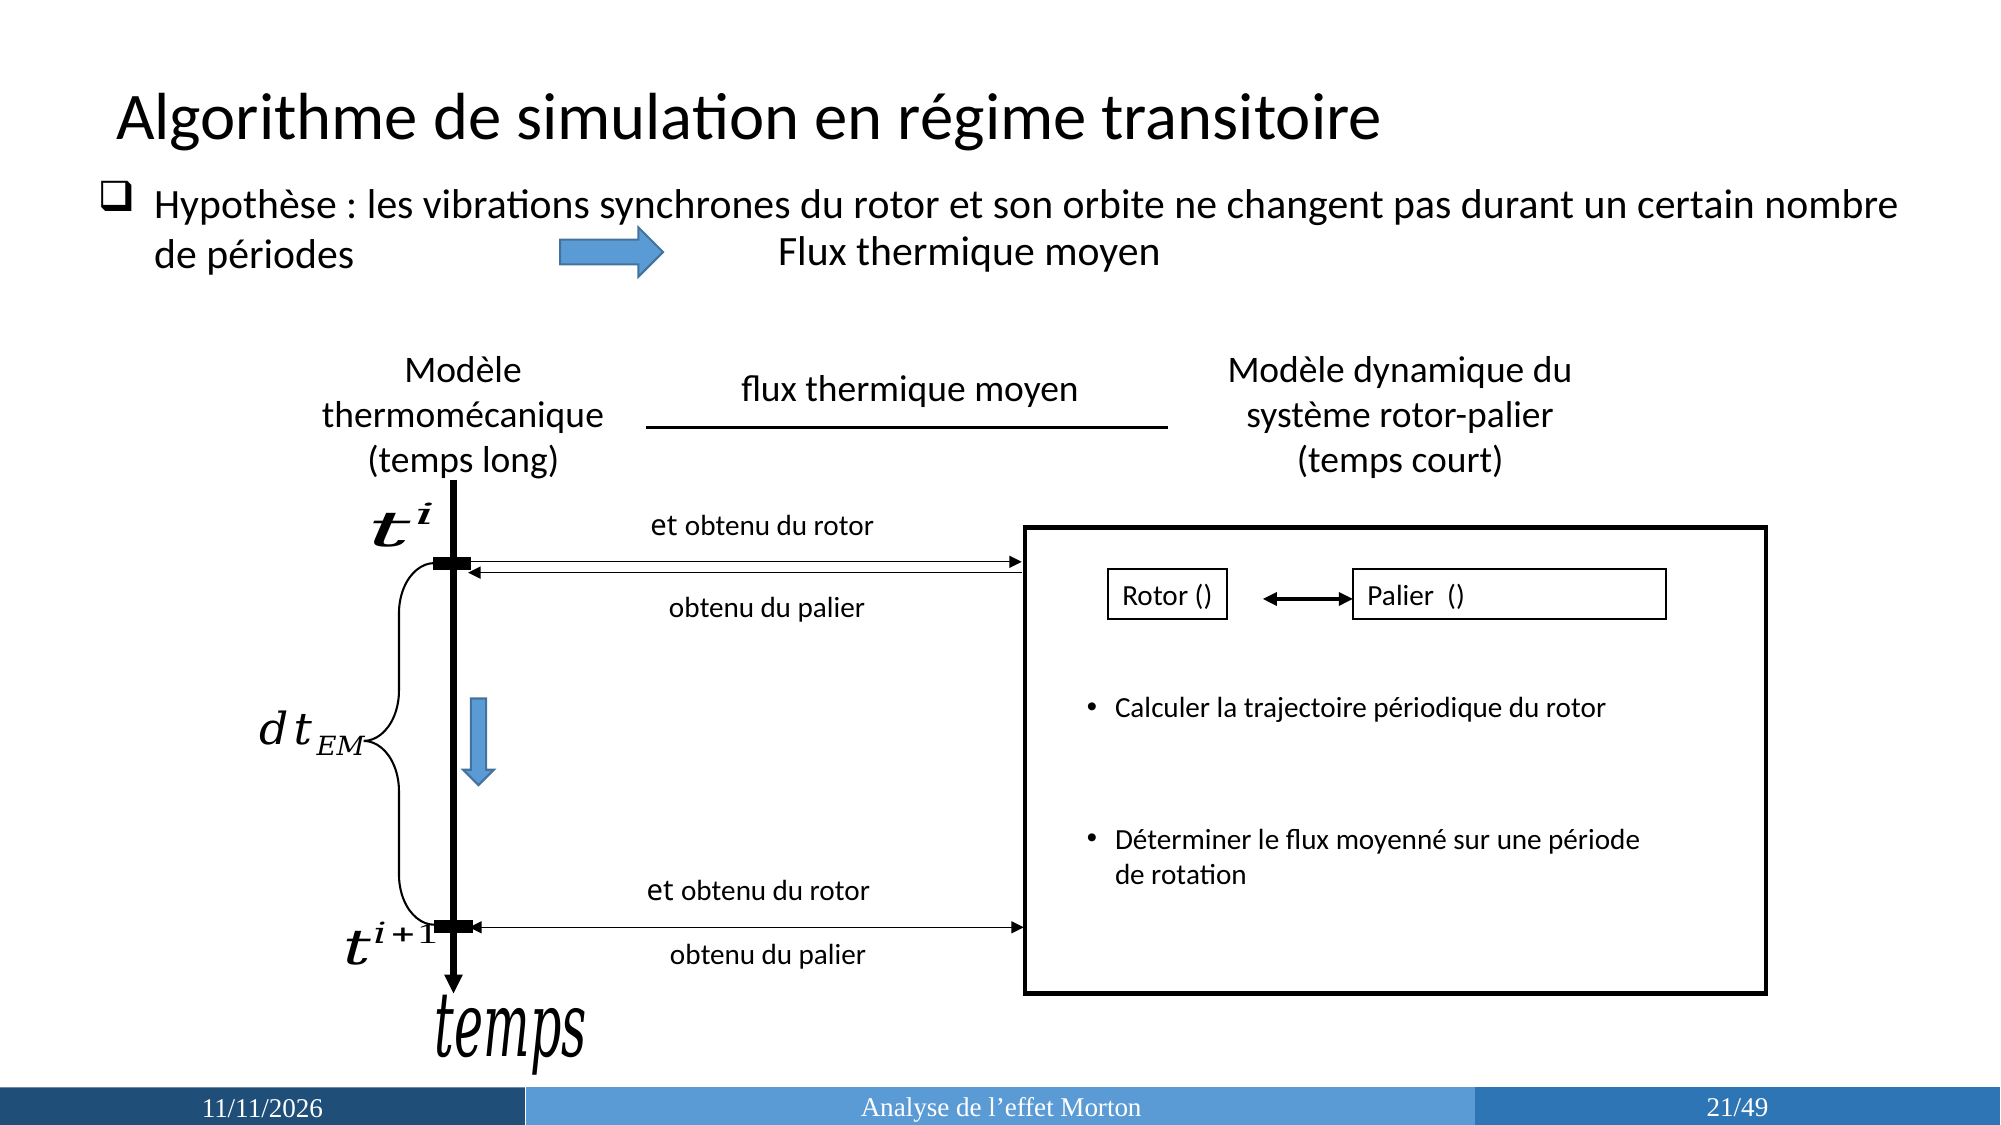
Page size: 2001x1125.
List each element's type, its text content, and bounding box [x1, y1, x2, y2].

footer Analyse de l’effet Morton [526, 1087, 1475, 1125]
text_box Algorithme de simulation en régime transitoire [101, 65, 1818, 161]
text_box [342, 479, 588, 1078]
slide_number 21/49 [1475, 1087, 2000, 1125]
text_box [588, 863, 1024, 994]
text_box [1024, 527, 1767, 994]
text_box Modèle dynamique du système rotor-palier (temps court) [1198, 337, 1603, 467]
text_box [256, 563, 342, 925]
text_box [83, 169, 1961, 293]
text_box Modèle thermomécanique (temps long) [279, 337, 647, 461]
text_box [646, 356, 1168, 428]
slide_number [0, 1087, 525, 1125]
